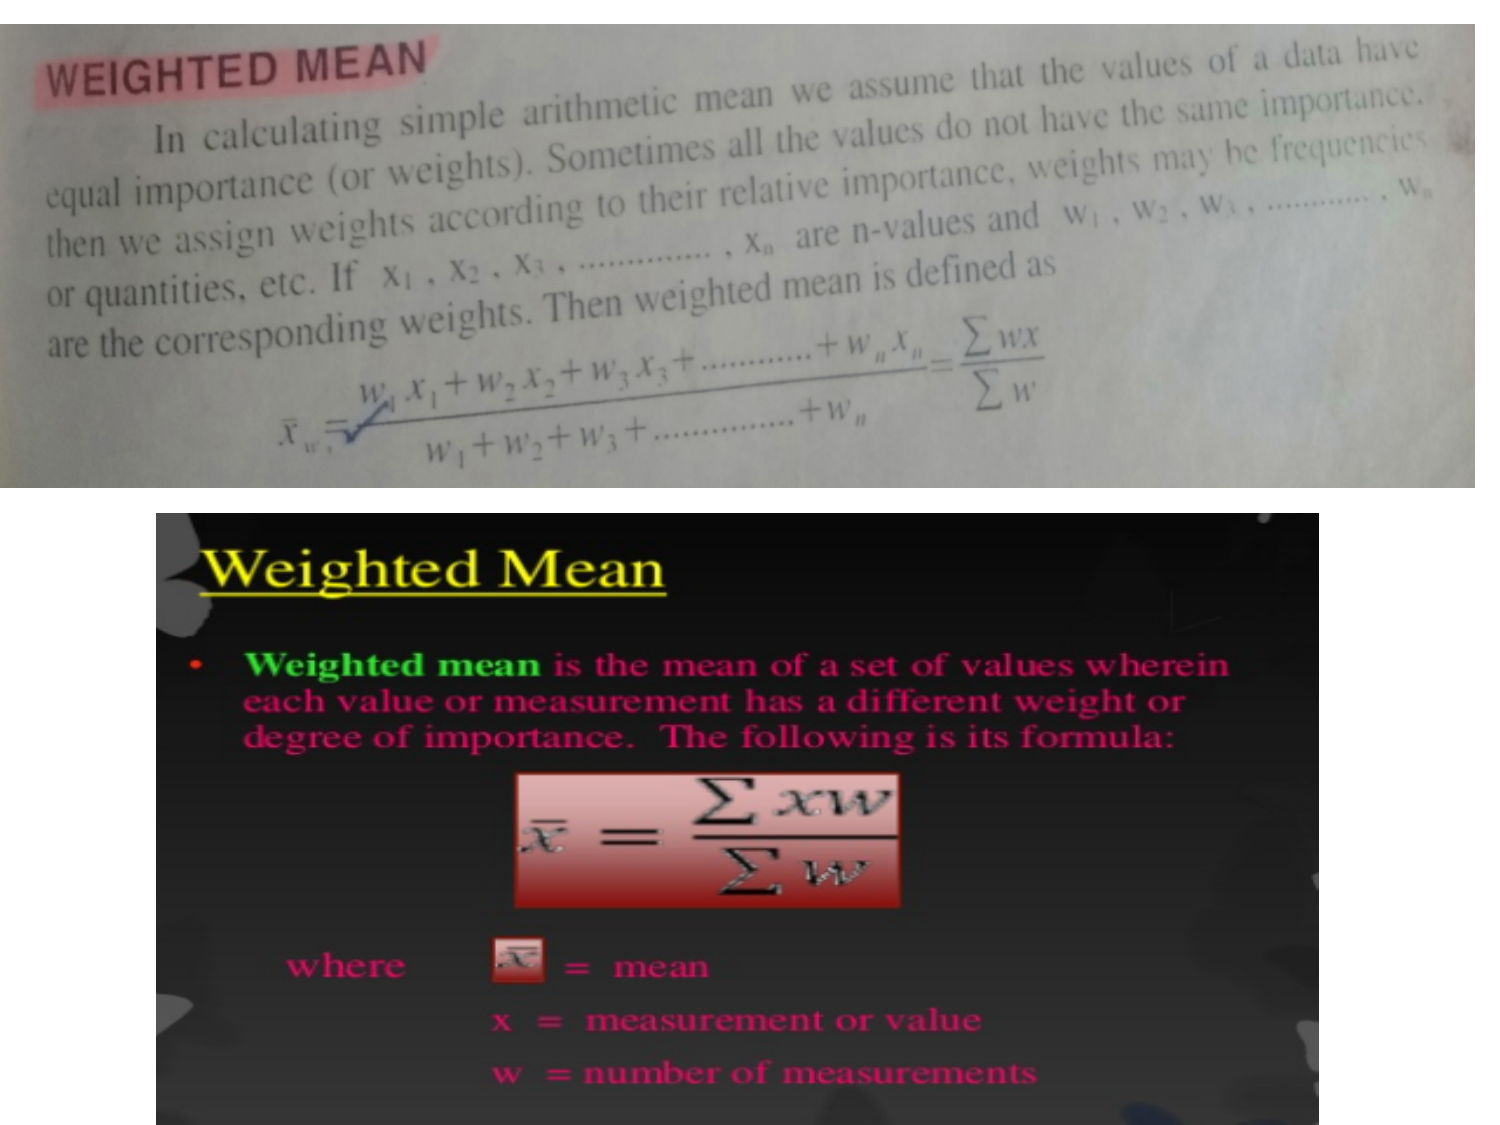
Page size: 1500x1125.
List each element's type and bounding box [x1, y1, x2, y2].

picture [155, 512, 1319, 1125]
picture [0, 24, 1476, 488]
